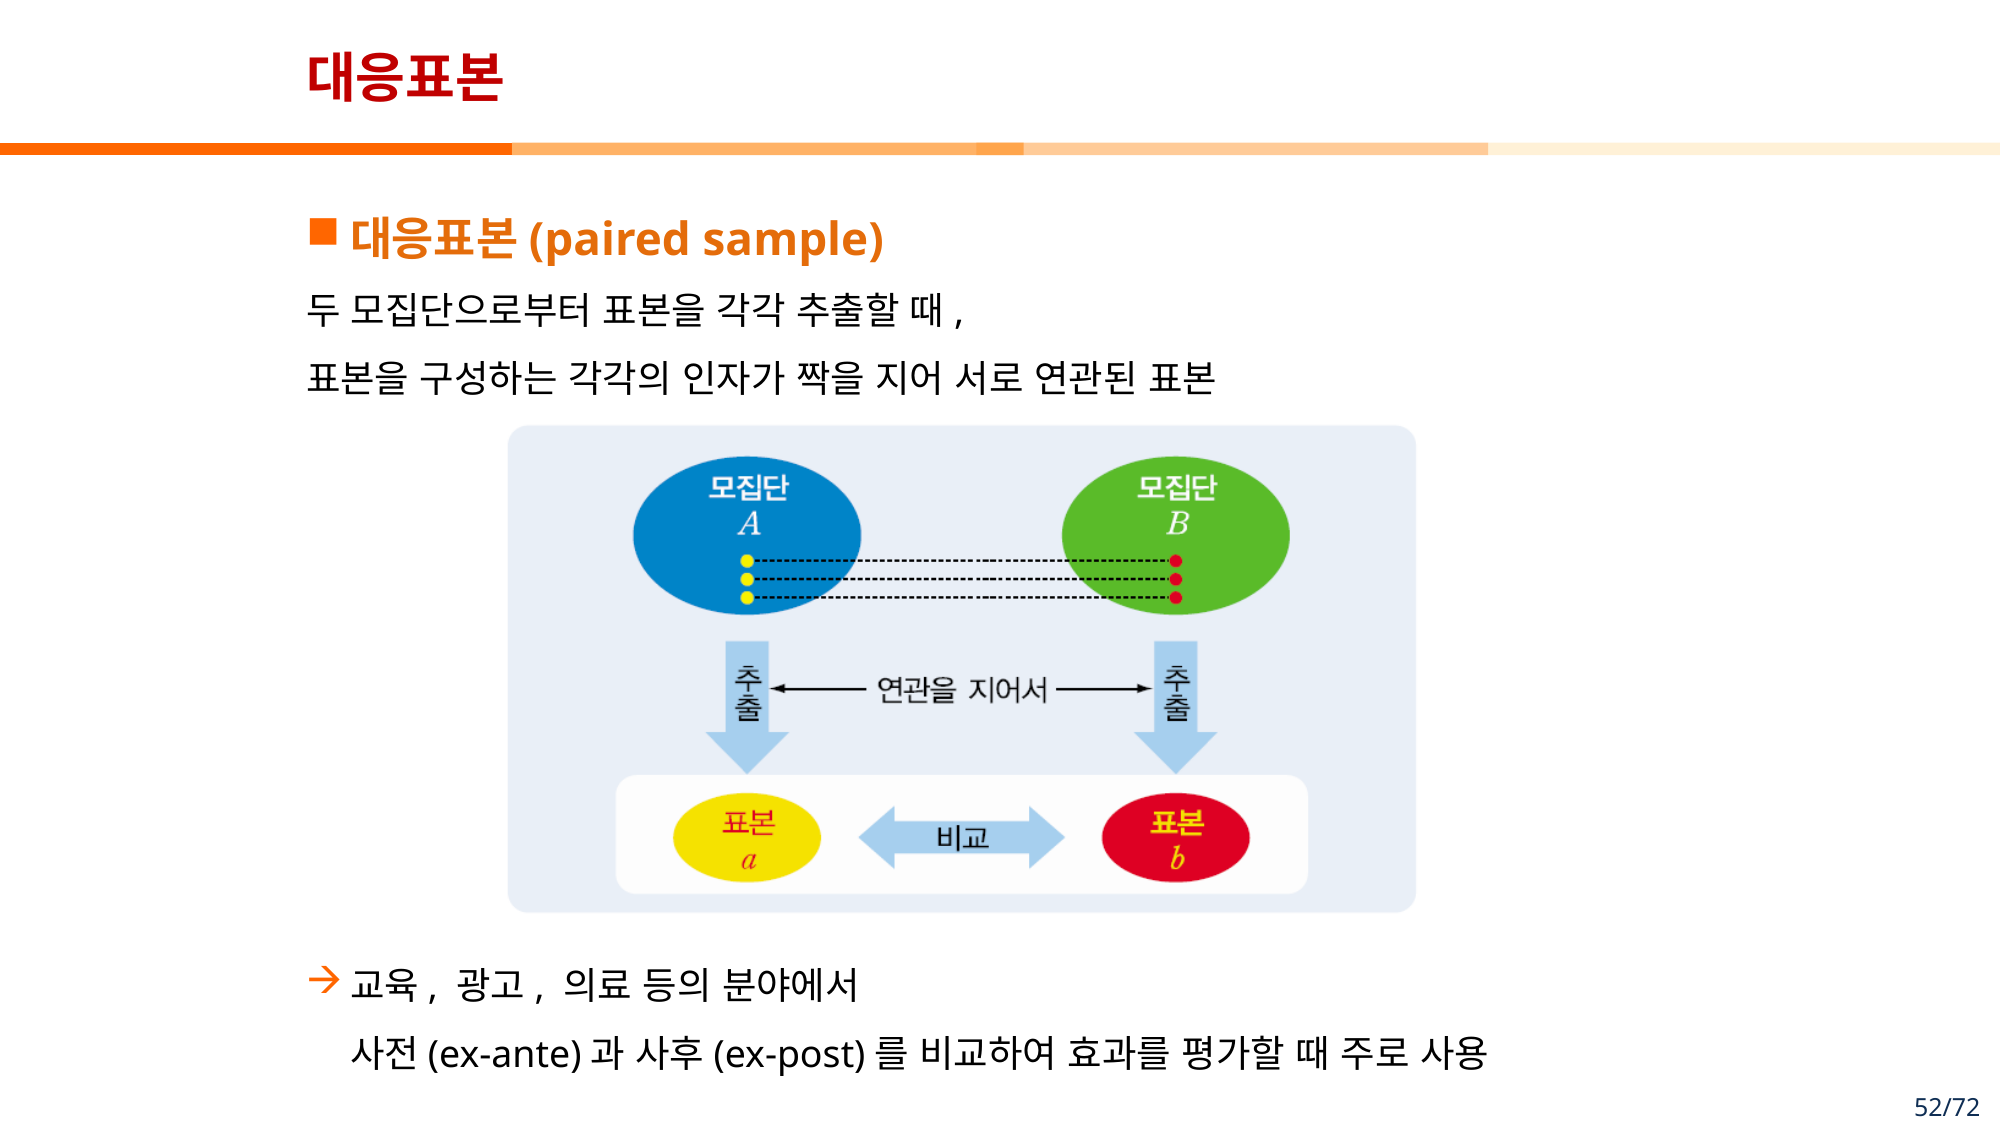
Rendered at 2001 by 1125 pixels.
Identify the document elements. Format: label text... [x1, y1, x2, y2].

list 대응표본(paired sample) 두 모집단으로부터 표본을 각각 추출할 때, 표본을 구성하는 각각의 인자가 짝을 지어 서로 연관된 표본 교육, 광고, 의료 등의 분야에서 사전(ex-ante)과 사후(ex-post)를 비교하여 효과를 평가할 때 주로 사용 [291, 174, 1709, 1073]
picture [503, 420, 1427, 918]
title 대응표본 [291, 31, 1674, 122]
